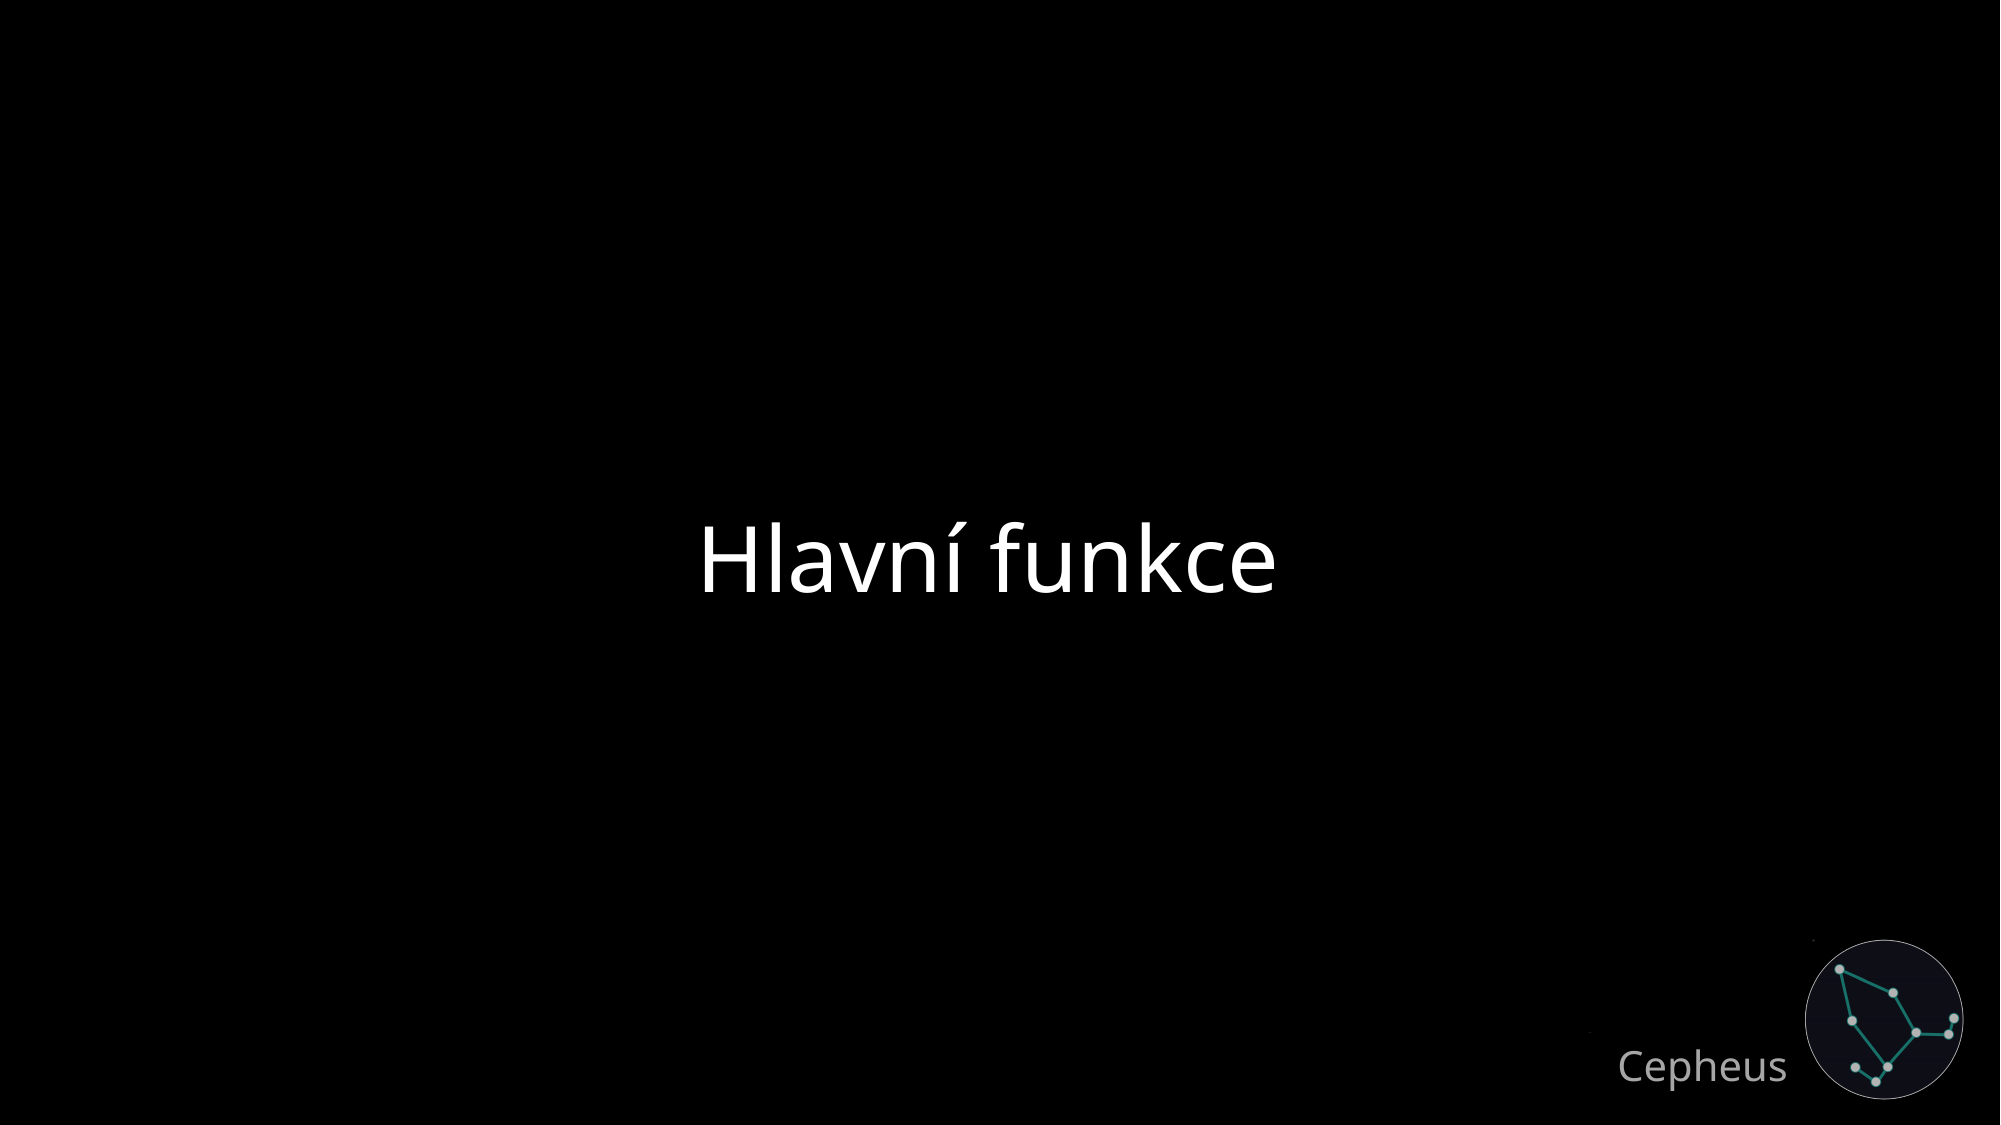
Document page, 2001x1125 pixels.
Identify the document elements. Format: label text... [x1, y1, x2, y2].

text_box Cepheus [1580, 1032, 1804, 1098]
picture [1804, 939, 1965, 1100]
title Hlavní funkce [137, 453, 1863, 672]
